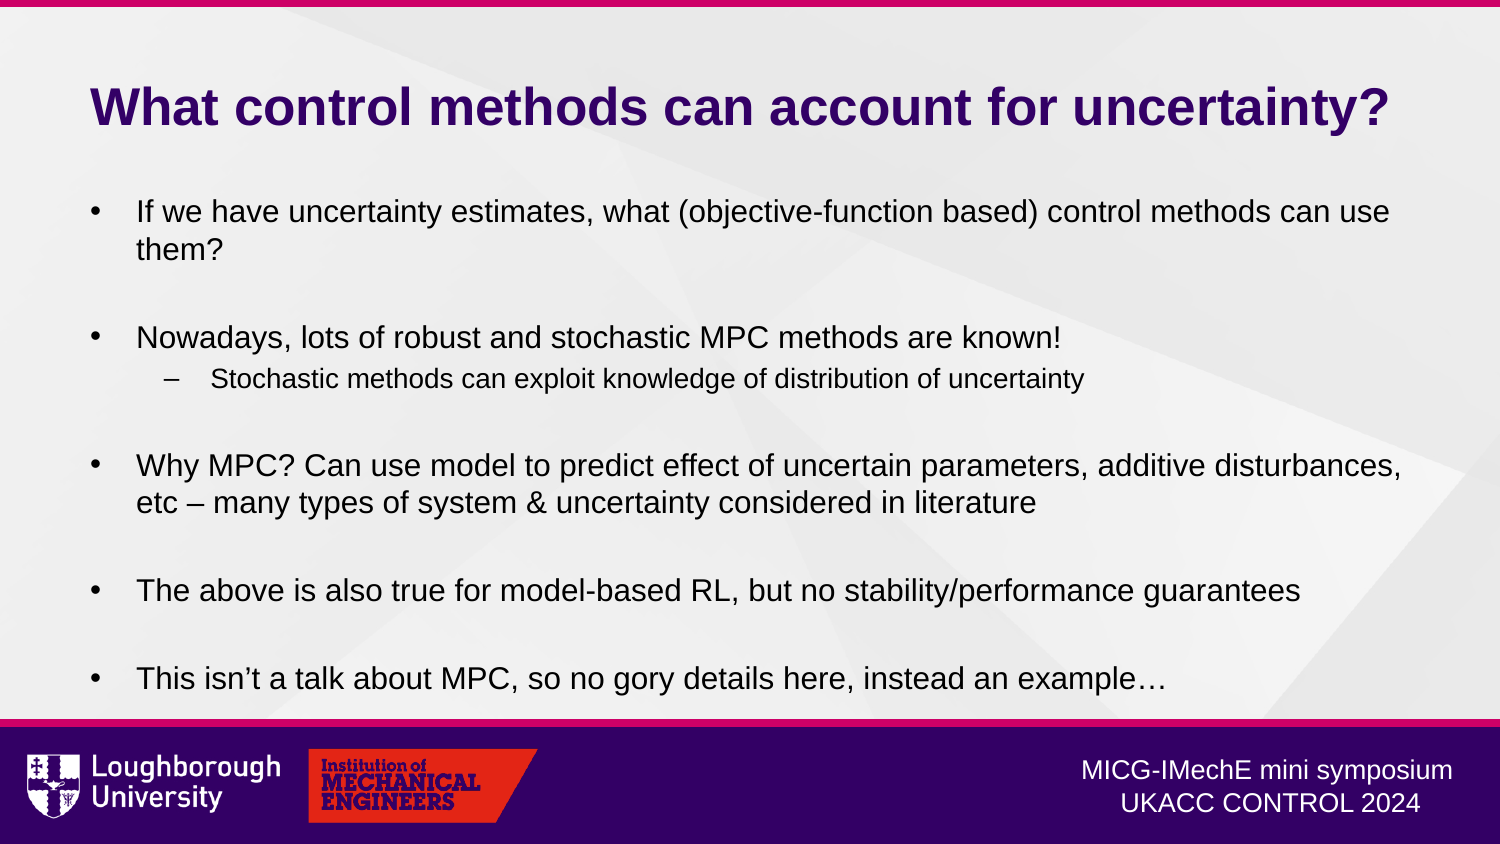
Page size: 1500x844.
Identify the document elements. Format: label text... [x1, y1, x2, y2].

picture [0, 0, 1500, 844]
title What control methods can account for uncertainty? [75, 33, 1425, 175]
list If we have uncertainty estimates, what (objective-function based) control methods can use them? Nowadays, lots of robust and stochastic MPC methods are known! Stochastic methods can exploit knowledge of distribution of uncertainty Why MPC? Can use model to predict effect of uncertain parameters, additive disturbances, etc – many types of system & uncertainty considered in literature The above is also true for model-based RL, but no stability/performance guarantees This isn’t a talk about MPC, so no gory details here, instead an example… [75, 183, 1425, 705]
